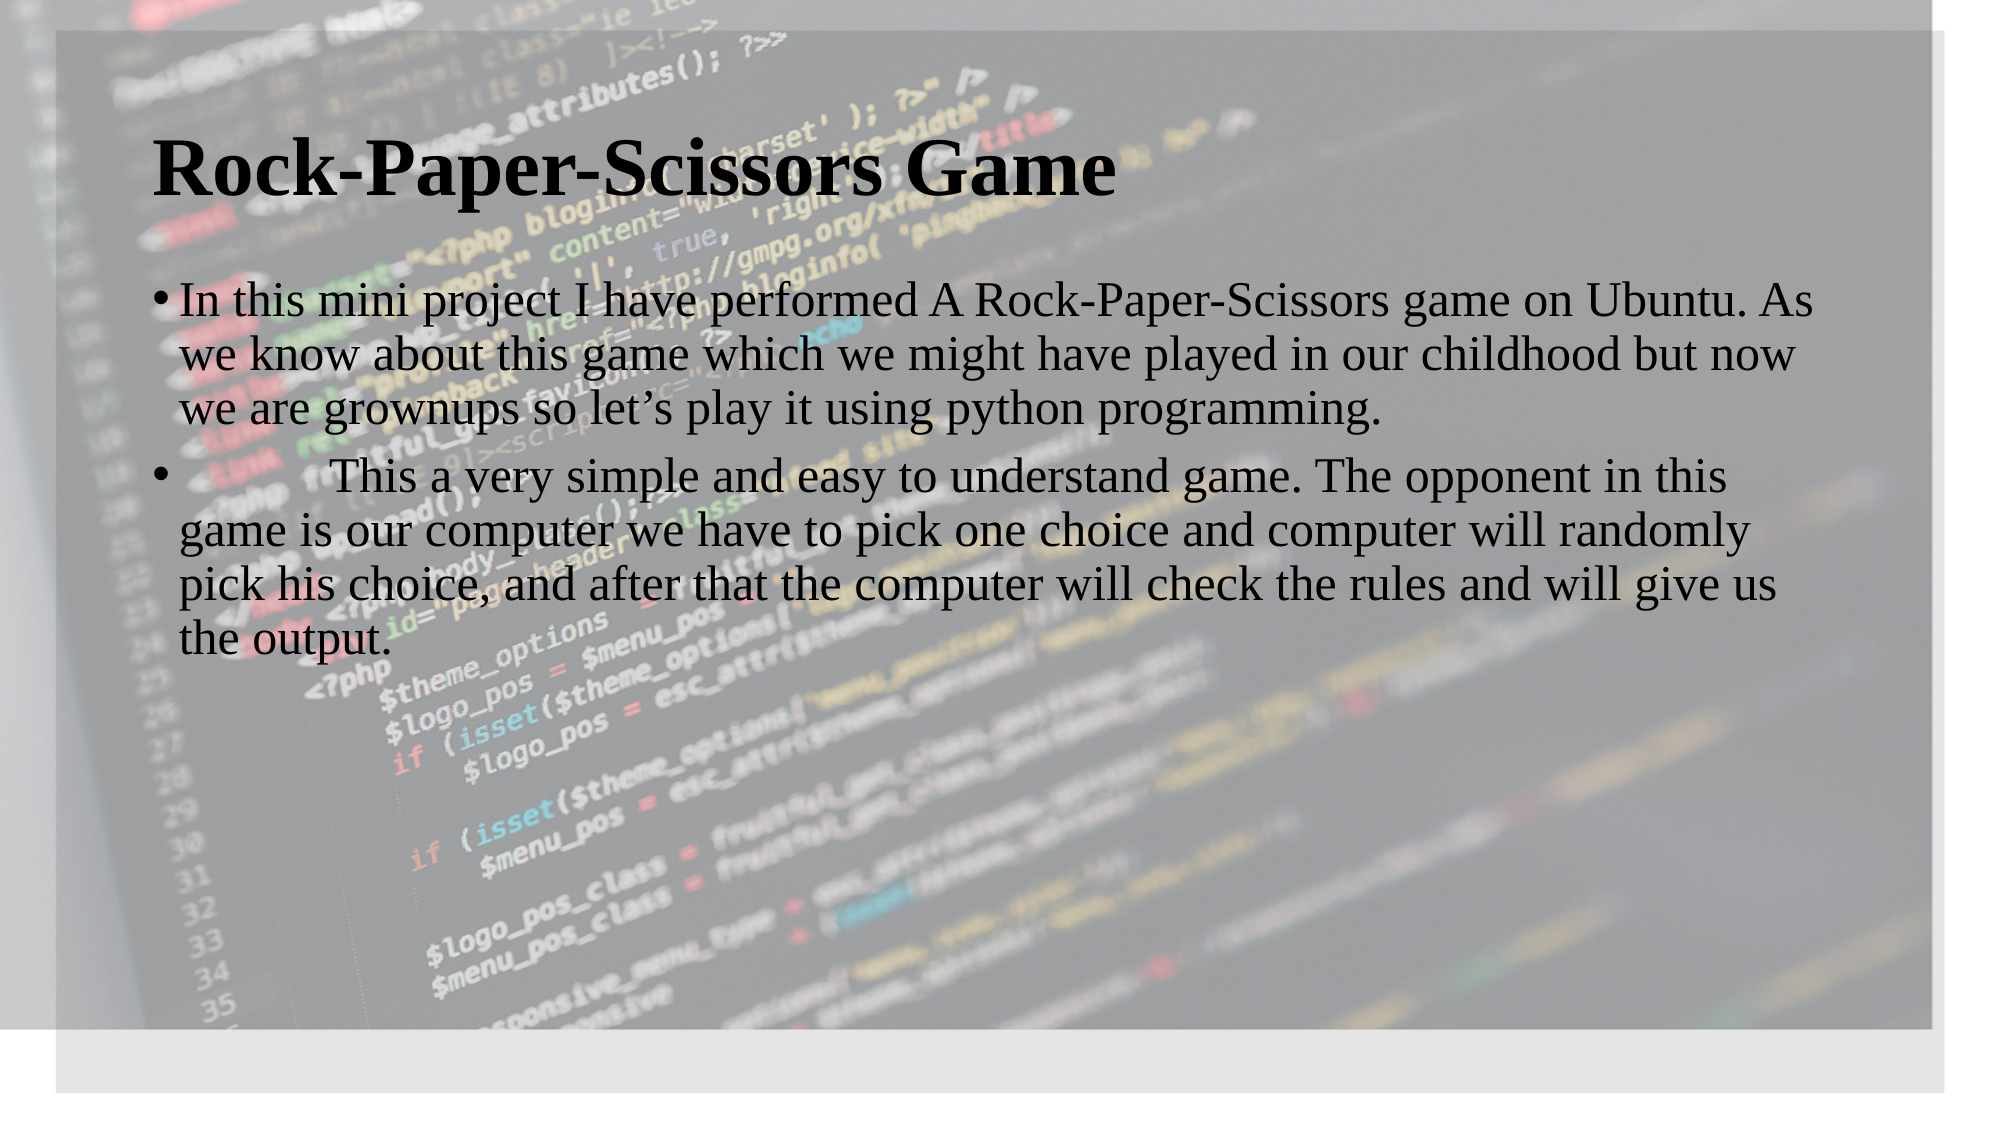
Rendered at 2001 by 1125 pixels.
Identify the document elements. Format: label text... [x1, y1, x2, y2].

title Rock-Paper-Scissors Game [137, 59, 1863, 265]
list In this mini project I have performed A Rock-Paper-Scissors game on Ubuntu. As we know about this game which we might have played in our childhood but now we are grownups so let’s play it using python programming. This a very simple and easy to understand game. The opponent in this game is our computer we have to pick one choice and computer will randomly pick his choice, and after that the computer will check the rules and will give us the output. [137, 265, 1863, 980]
picture [0, 0, 2001, 1125]
